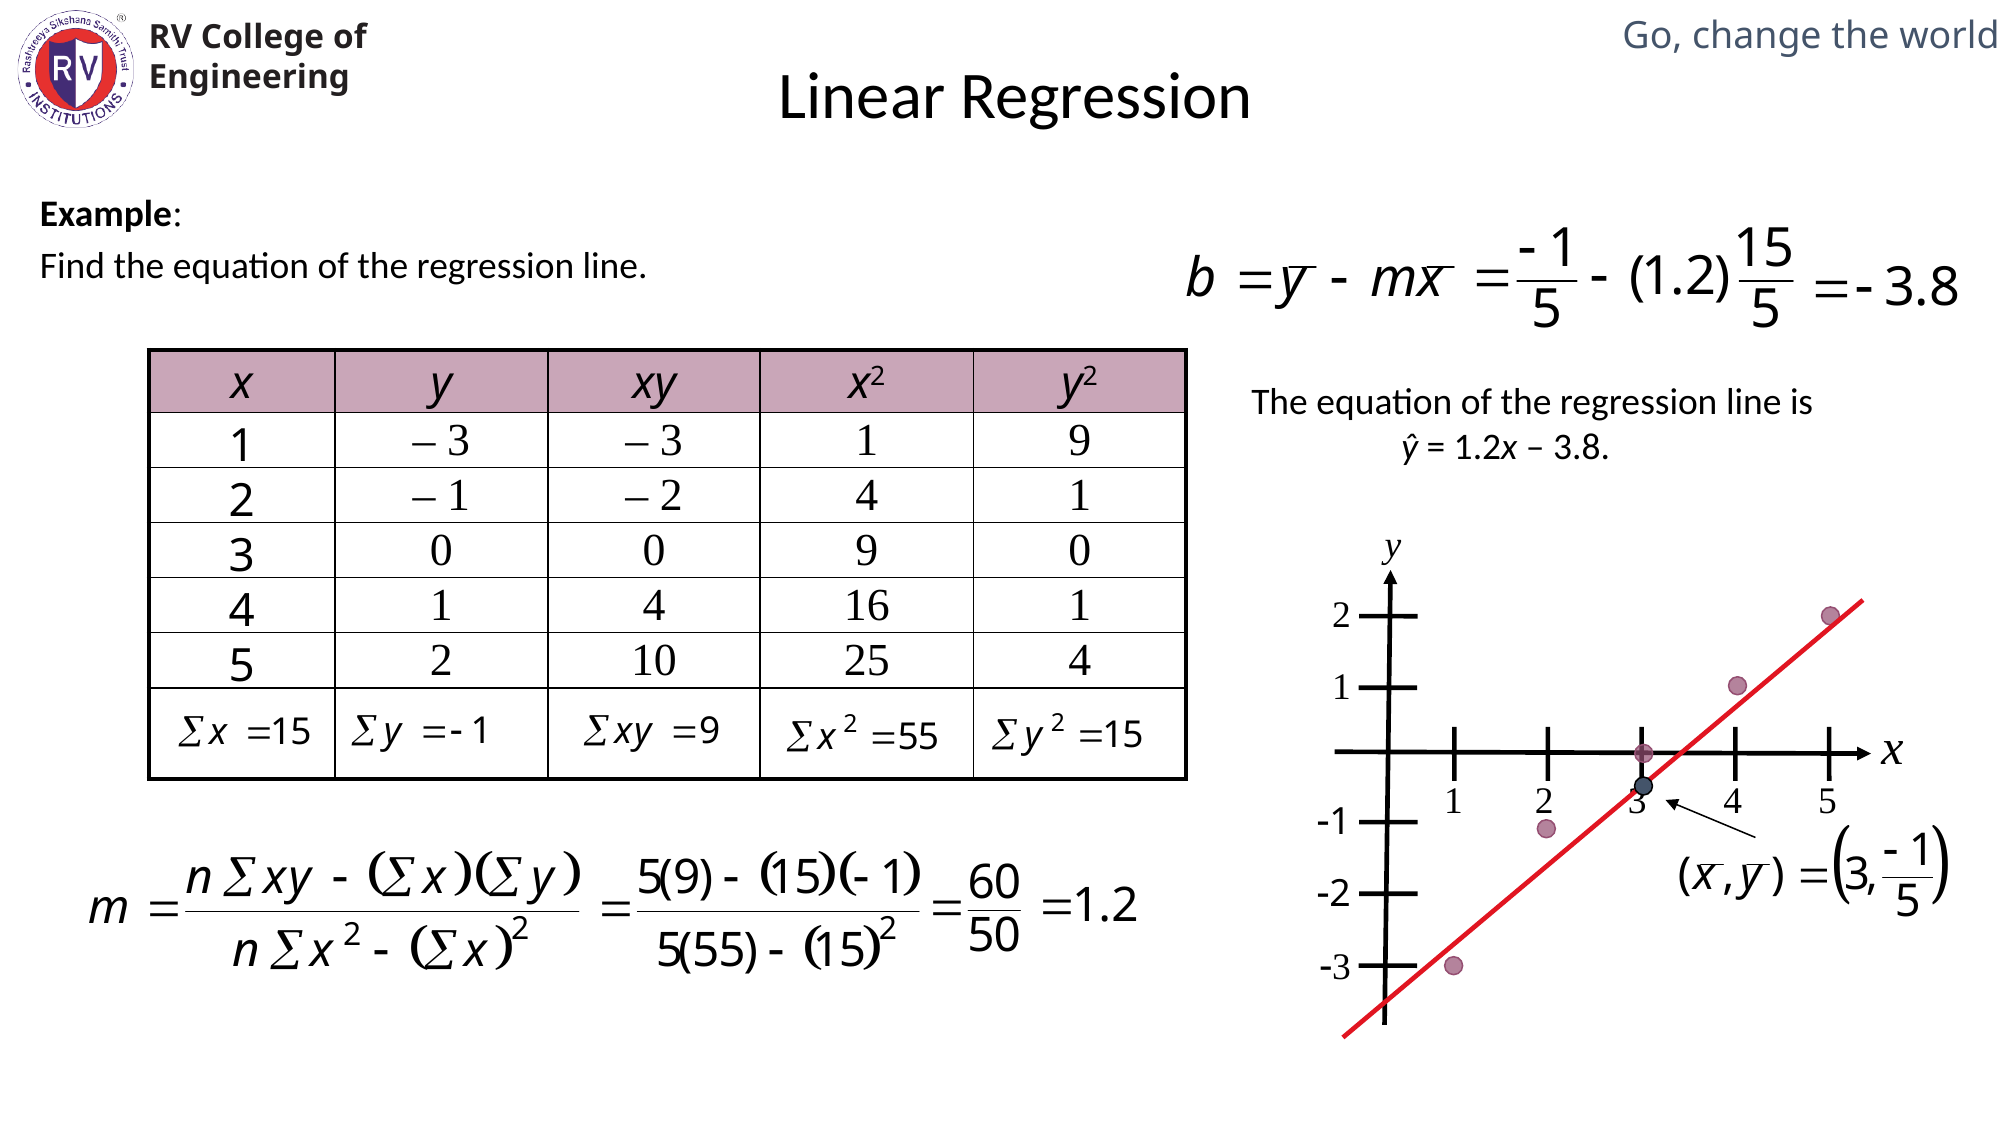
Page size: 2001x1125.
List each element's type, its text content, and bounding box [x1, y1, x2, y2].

table_cell 1 [761, 413, 973, 467]
table_cell 0 [336, 523, 547, 577]
table_header x [151, 352, 334, 412]
table_cell 1 [974, 468, 1184, 522]
table_cell 1 [336, 578, 547, 632]
table_cell 16 [761, 578, 973, 632]
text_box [348, 712, 493, 754]
table_cell 10 [549, 633, 759, 687]
table_cell 1 [151, 413, 334, 467]
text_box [86, 848, 584, 988]
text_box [784, 709, 941, 758]
table_header x2 [761, 352, 973, 412]
table_cell [336, 689, 547, 777]
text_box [1275, 512, 1956, 1038]
table_cell 2 [336, 633, 547, 687]
picture [17, 10, 134, 128]
table_cell – 3 [549, 413, 759, 467]
table_cell – 1 [336, 468, 547, 522]
table_cell 4 [761, 468, 973, 522]
table_cell – 2 [549, 468, 759, 522]
table_cell 5 [151, 633, 334, 687]
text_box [1806, 262, 1963, 312]
table_cell 4 [974, 633, 1184, 687]
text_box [175, 713, 314, 753]
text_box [1185, 250, 1461, 312]
table_cell 2 [151, 468, 334, 522]
table_cell [549, 689, 759, 777]
table_cell 3 [151, 523, 334, 577]
table_cell 0 [549, 523, 759, 577]
table_cell 25 [761, 633, 973, 687]
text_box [989, 707, 1146, 759]
table_cell – 3 [336, 413, 547, 467]
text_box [1035, 883, 1141, 928]
table_cell [974, 689, 1184, 777]
table_header xy [549, 352, 759, 412]
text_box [593, 848, 925, 988]
table_cell 1 [974, 578, 1184, 632]
text_box Linear Regression [413, 44, 1619, 140]
table_cell 9 [761, 523, 973, 577]
table_cell 9 [974, 413, 1184, 467]
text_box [580, 712, 722, 754]
table_header y2 [974, 352, 1184, 412]
table_cell 4 [151, 578, 334, 632]
text_box Example: Find the equation of the regression line. [25, 181, 1401, 370]
table_cell 0 [974, 523, 1184, 577]
table_cell [761, 689, 973, 777]
table_cell [151, 689, 334, 777]
table_header y [336, 352, 547, 412]
table_cell 4 [549, 578, 759, 632]
text_box The equation of the regression line is ŷ = 1.2x – 3.8. [1236, 369, 1963, 475]
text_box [924, 855, 1027, 957]
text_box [1467, 217, 1800, 333]
